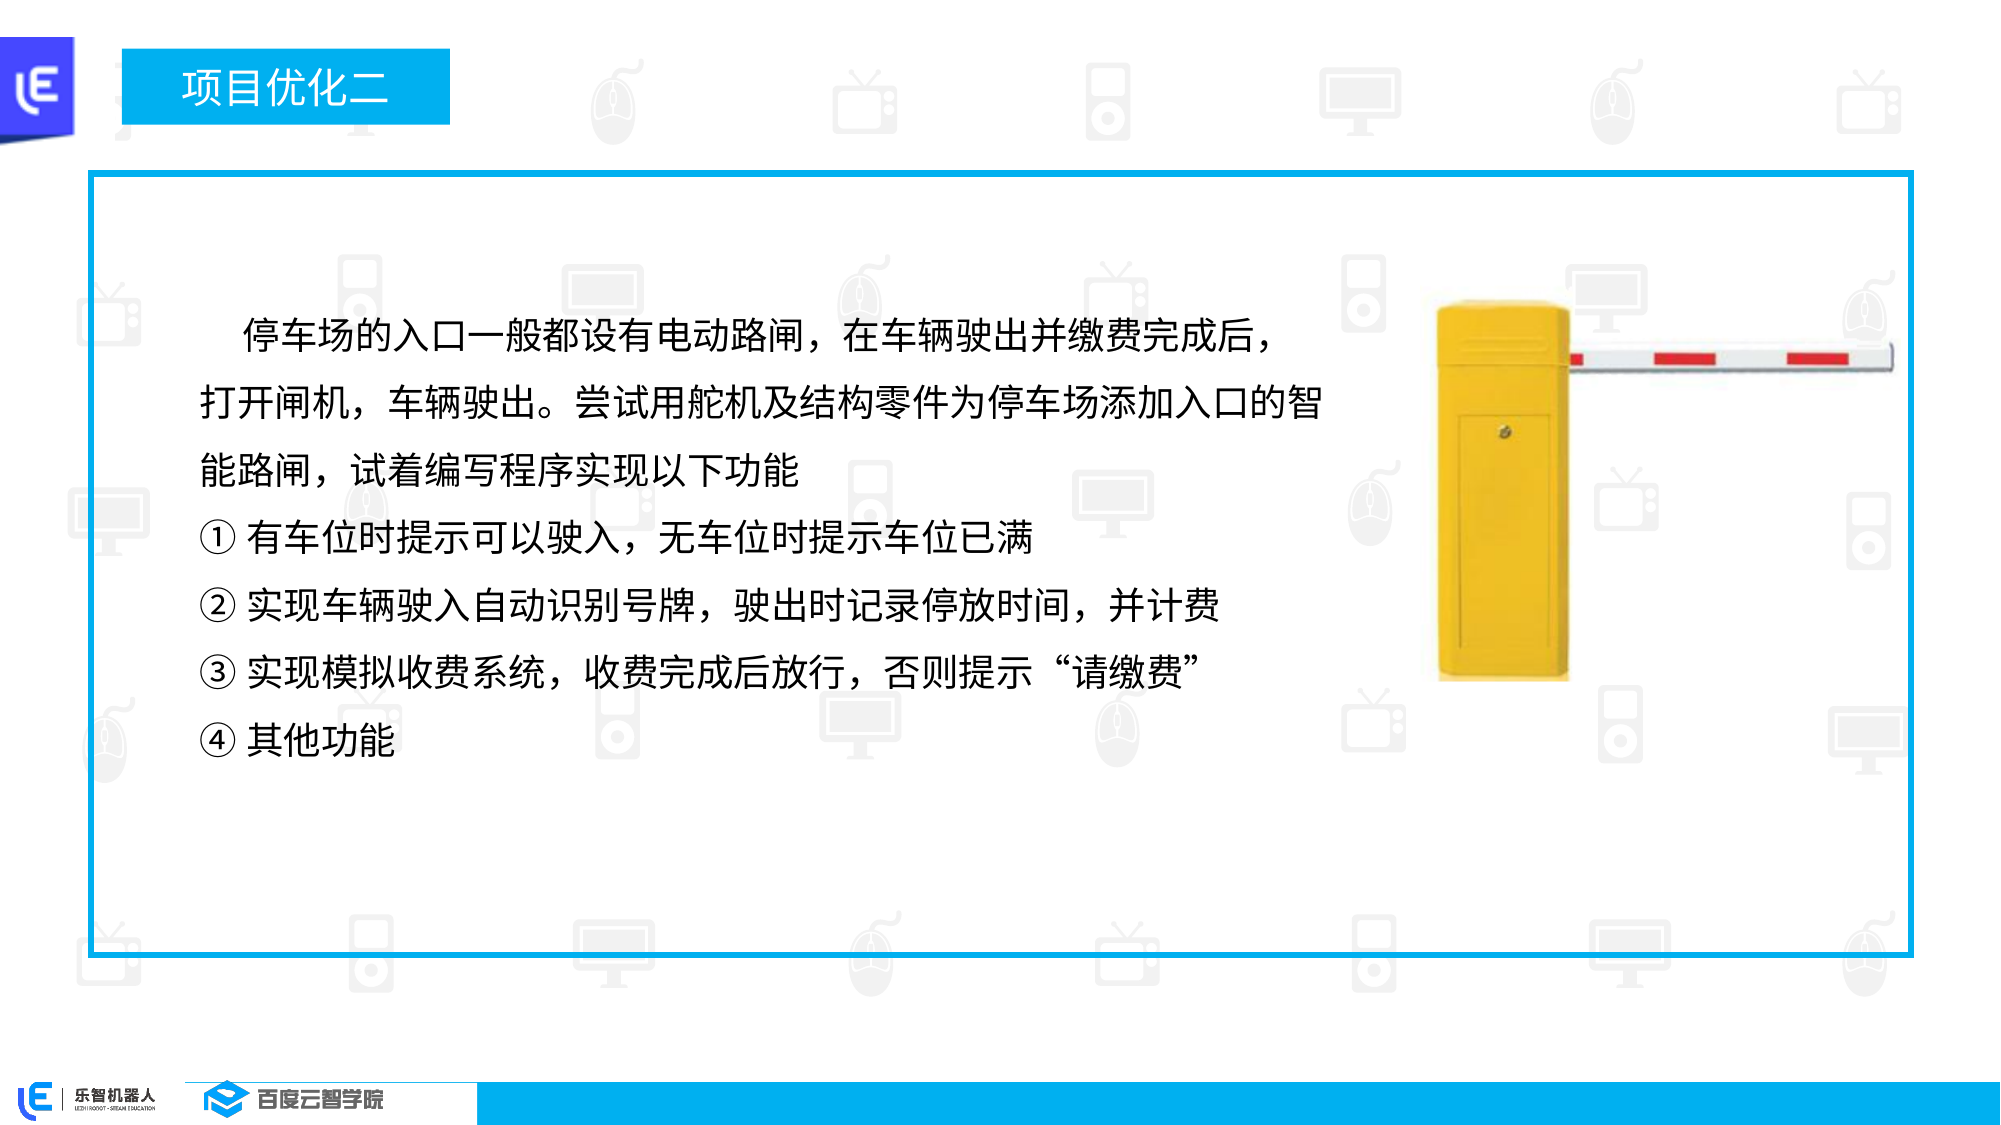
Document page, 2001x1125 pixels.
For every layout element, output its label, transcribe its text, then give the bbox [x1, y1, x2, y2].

picture [204, 1080, 383, 1118]
picture [0, 37, 115, 150]
text_box 项目优化二 [121, 48, 451, 58]
picture [1420, 284, 1901, 691]
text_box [18, 58, 2000, 1125]
